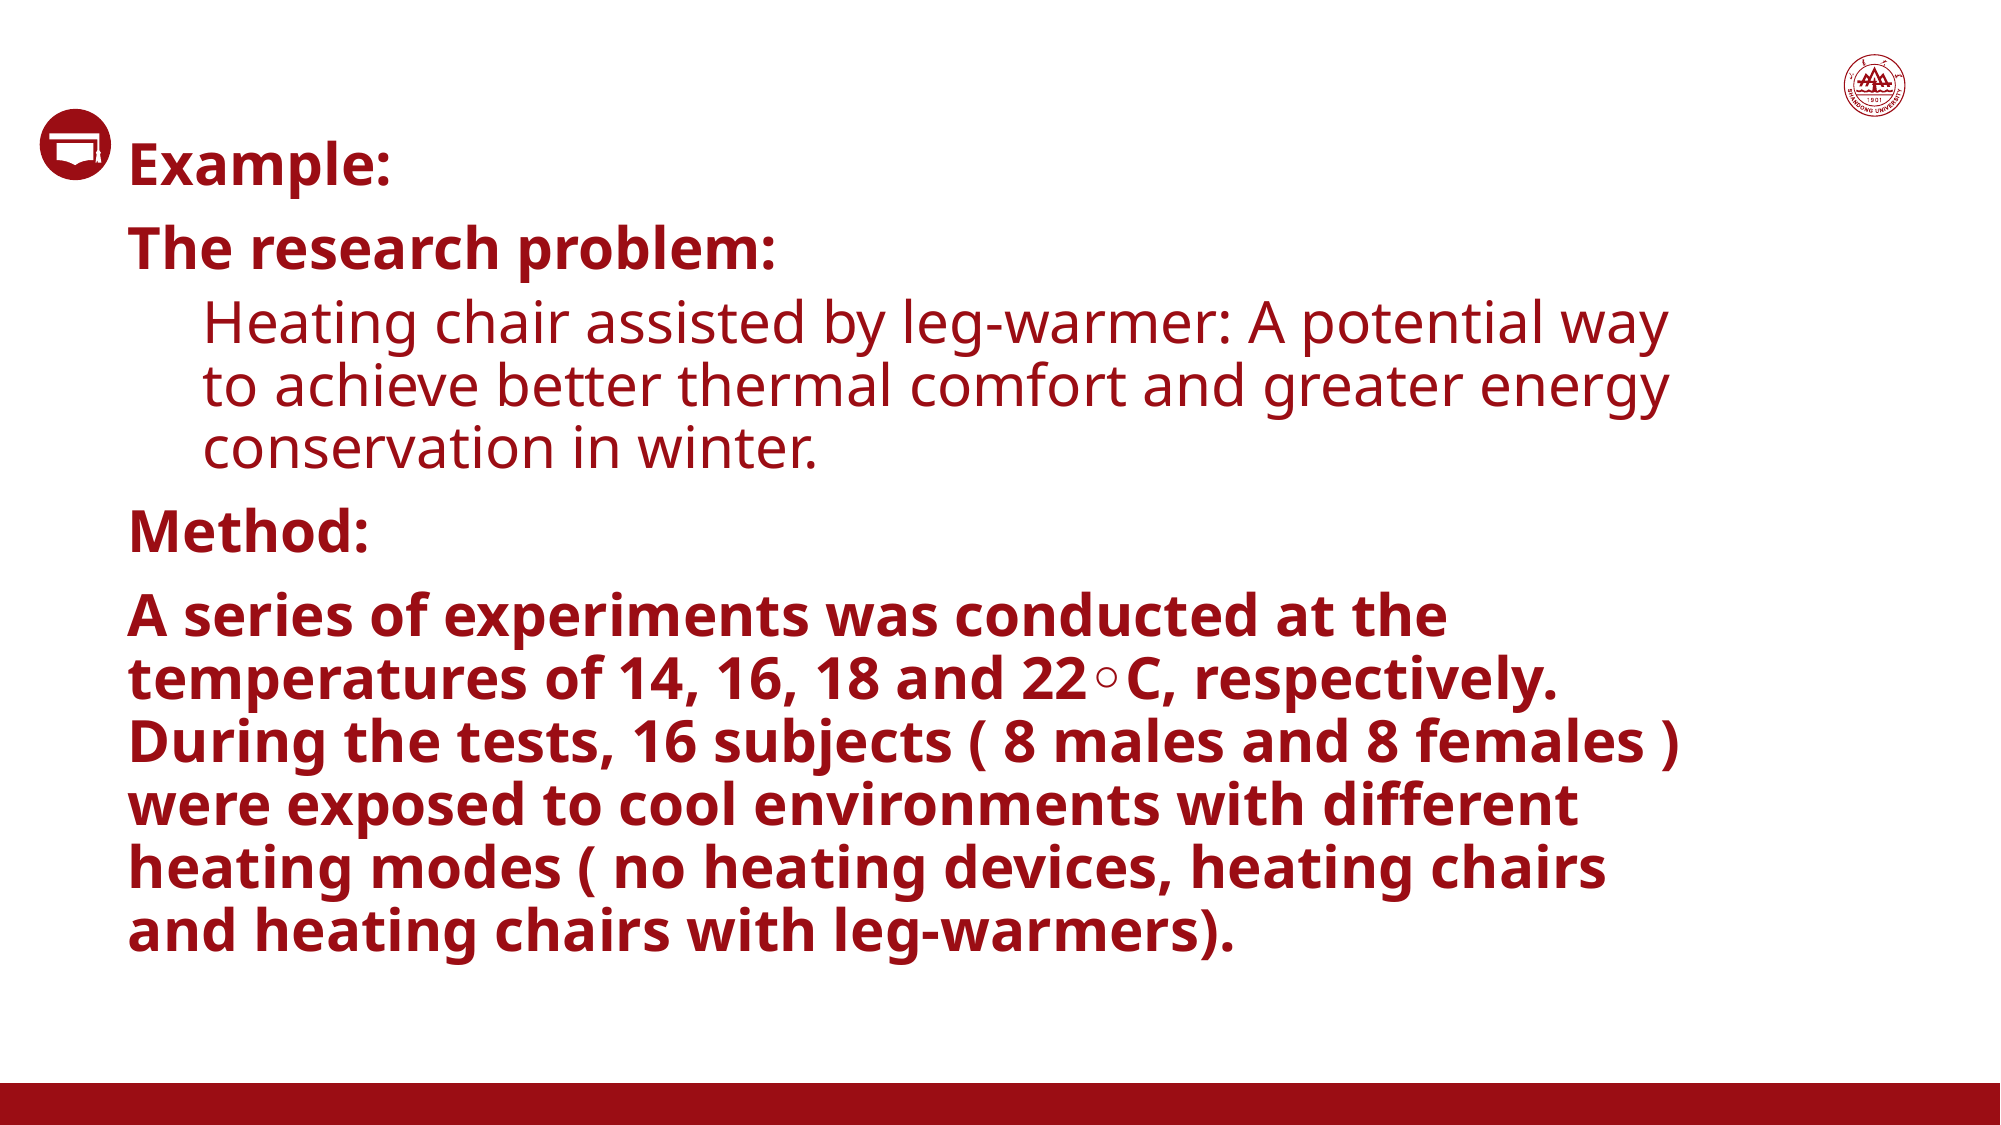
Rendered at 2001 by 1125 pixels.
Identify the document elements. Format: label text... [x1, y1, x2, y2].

list Example: The research problem: Heating chair assisted by leg-warmer: A potential way to achieve better thermal comfort and greater energy conservation in winter. Method: A series of experiments was conducted at the temperatures of 14, 16, 18 and 22◦C, respectively. During the tests, 16 subjects ( 8 males and 8 females ) were exposed to cool environments with different heating modes ( no heating devices, heating chairs and heating chairs with leg-warmers). [113, 128, 1700, 1050]
